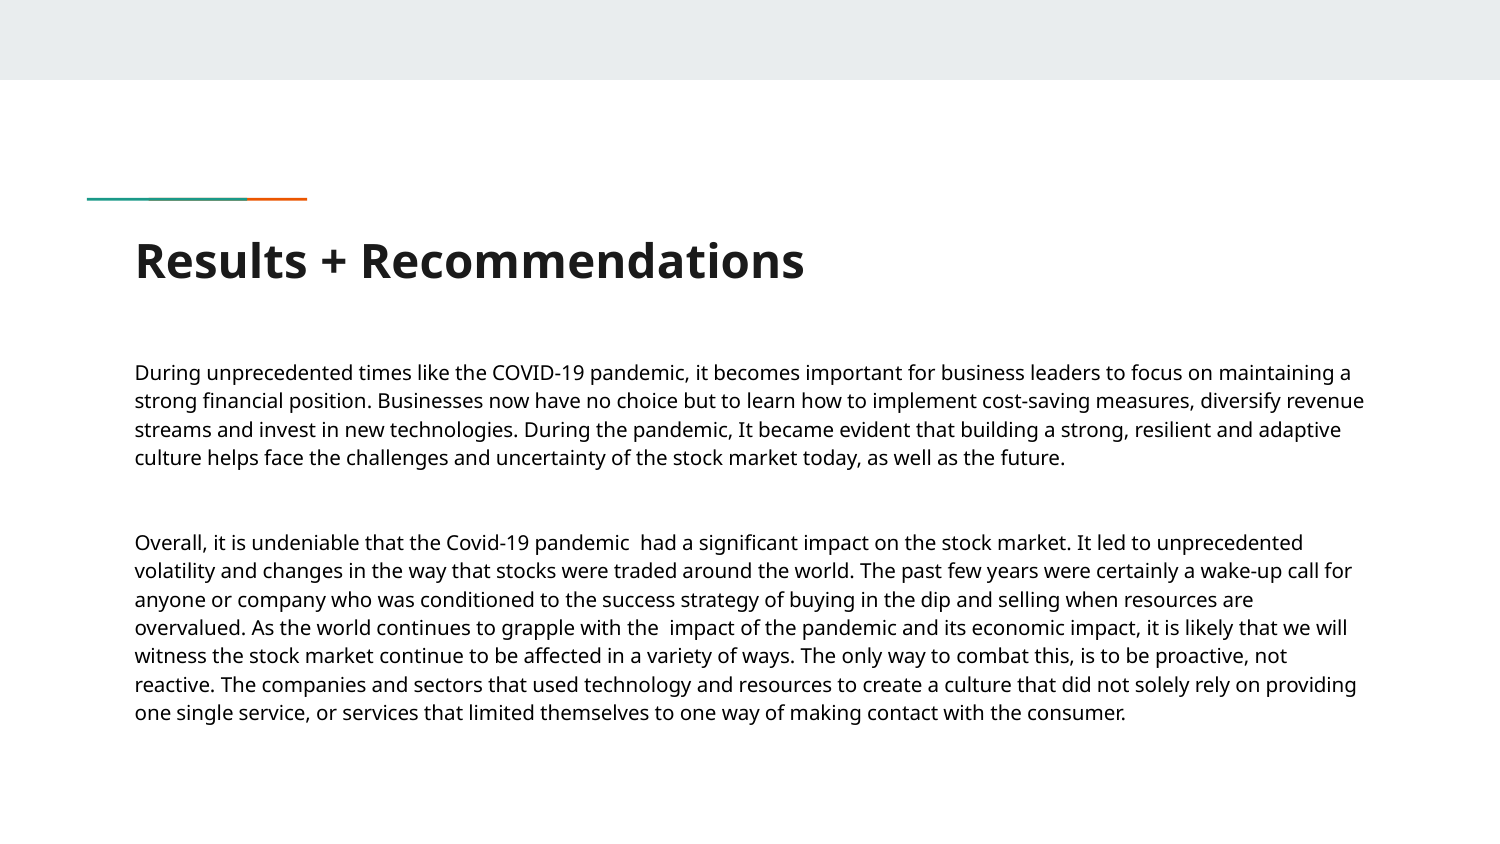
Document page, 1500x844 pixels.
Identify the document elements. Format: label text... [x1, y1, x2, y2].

title Results + Recommendations [119, 216, 1381, 305]
list During unprecedented times like the COVID-19 pandemic, it becomes important for business leaders to focus on maintaining a strong financial position. Businesses now have no choice but to learn how to implement cost-saving measures, diversify revenue streams and invest in new technologies. During the pandemic, It became evident that building a strong, resilient and adaptive culture helps face the challenges and uncertainty of the stock market today, as well as the future. Overall, it is undeniable that the Covid-19 pandemic had a significant impact on the stock market. It led to unprecedented volatility and changes in the way that stocks were traded around the world. The past few years were certainly a wake-up call for anyone or company who was conditioned to the success strategy of buying in the dip and selling when resources are overvalued. As the world continues to grapple with the impact of the pandemic and its economic impact, it is likely that we will witness the stock market continue to be affected in a variety of ways. The only way to combat this, is to be proactive, not reactive. The companies and sectors that used technology and resources to create a culture that did not solely rely on providing one single service, or services that limited themselves to one way of making contact with the consumer. [119, 341, 1381, 768]
